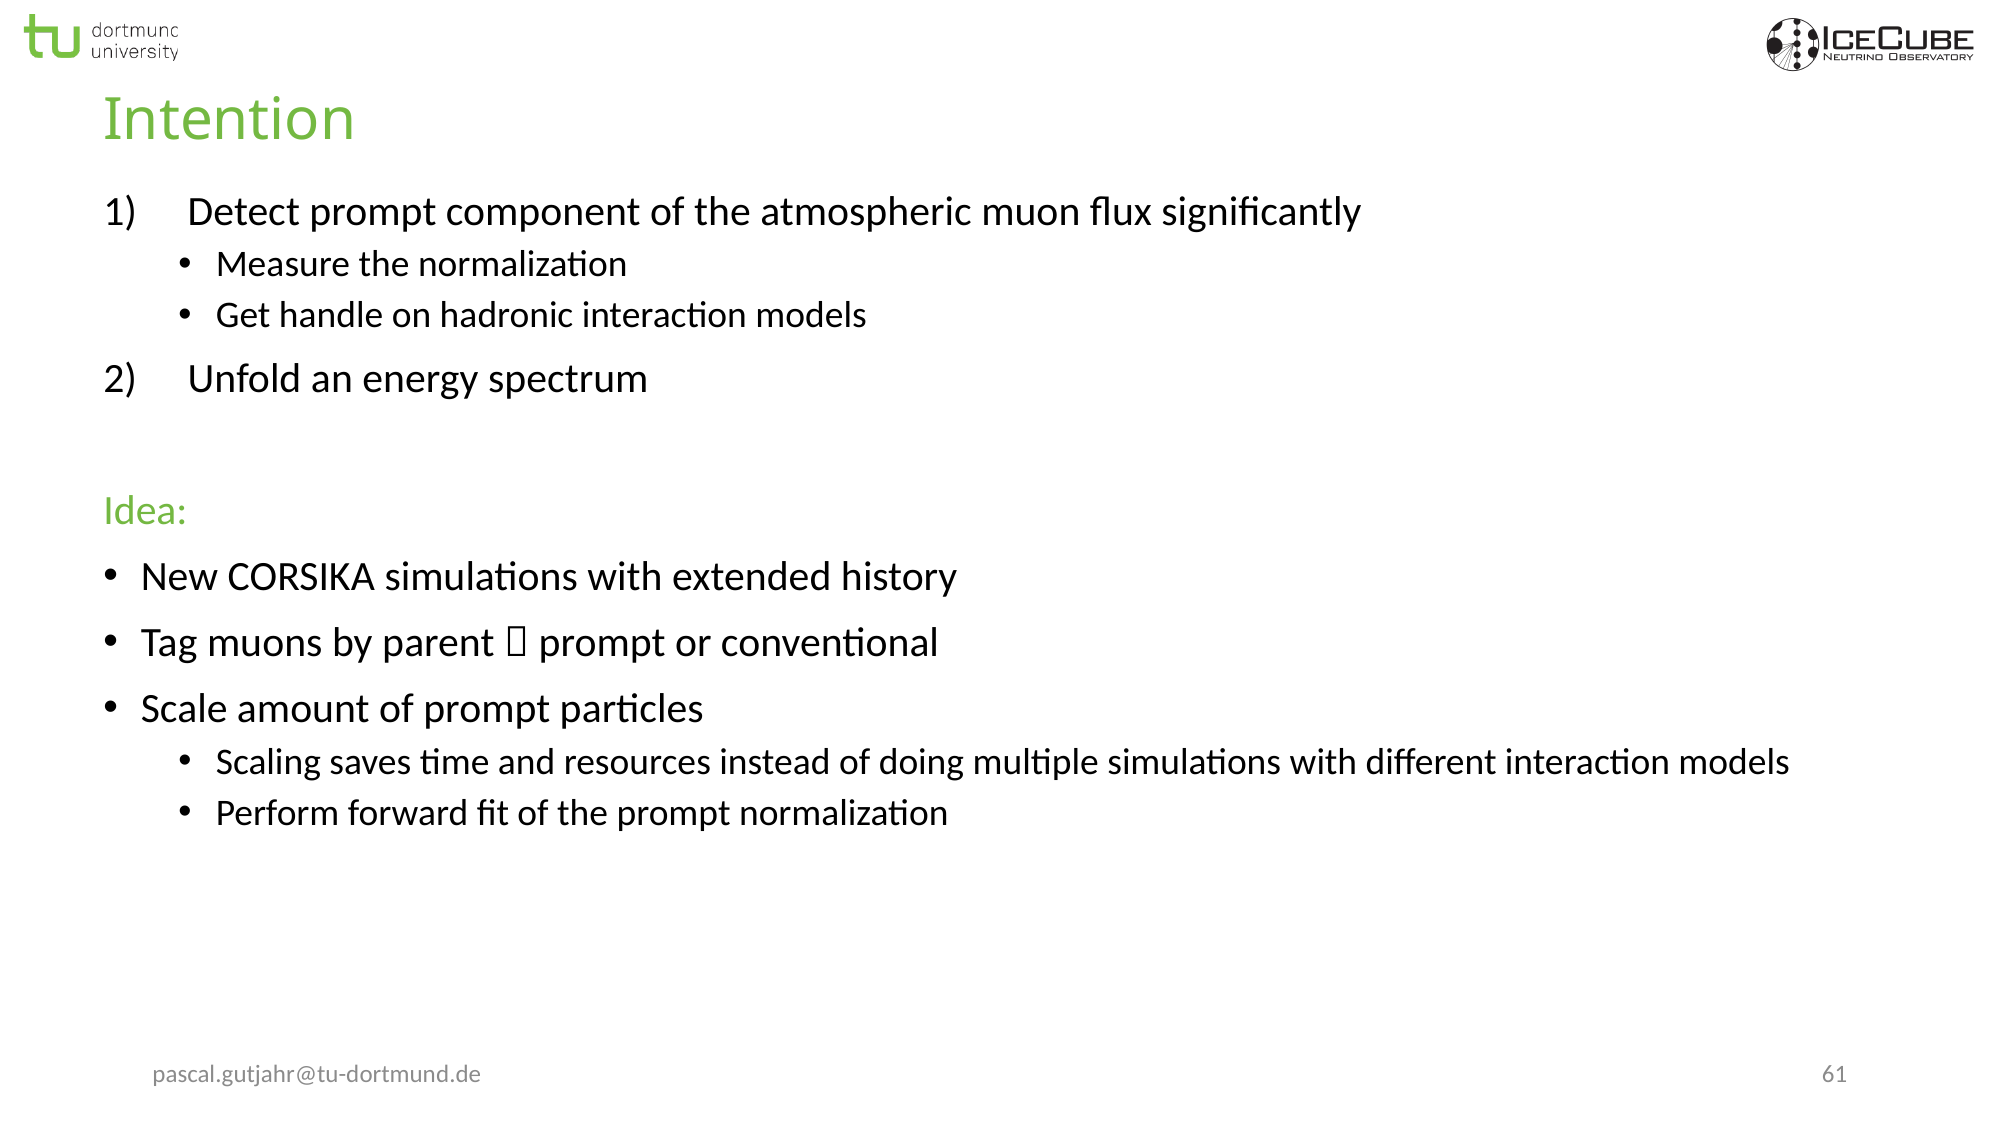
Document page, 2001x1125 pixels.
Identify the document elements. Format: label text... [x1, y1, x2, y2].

slide_number pascal.gutjahr@tu-dortmund.de [137, 1042, 588, 1103]
title Intention [88, 59, 1977, 181]
slide_number 61 [1412, 1042, 1863, 1103]
list Detect prompt component of the atmospheric muon flux significantly Measure the normalization Get handle on hadronic interaction models Unfold an energy spectrum Idea: New CORSIKA simulations with extended history Tag muons by parent  prompt or conventional Scale amount of prompt particles Scaling saves time and resources instead of doing multiple simulations with different interaction models Perform forward fit of the prompt normalization [88, 181, 1977, 1014]
